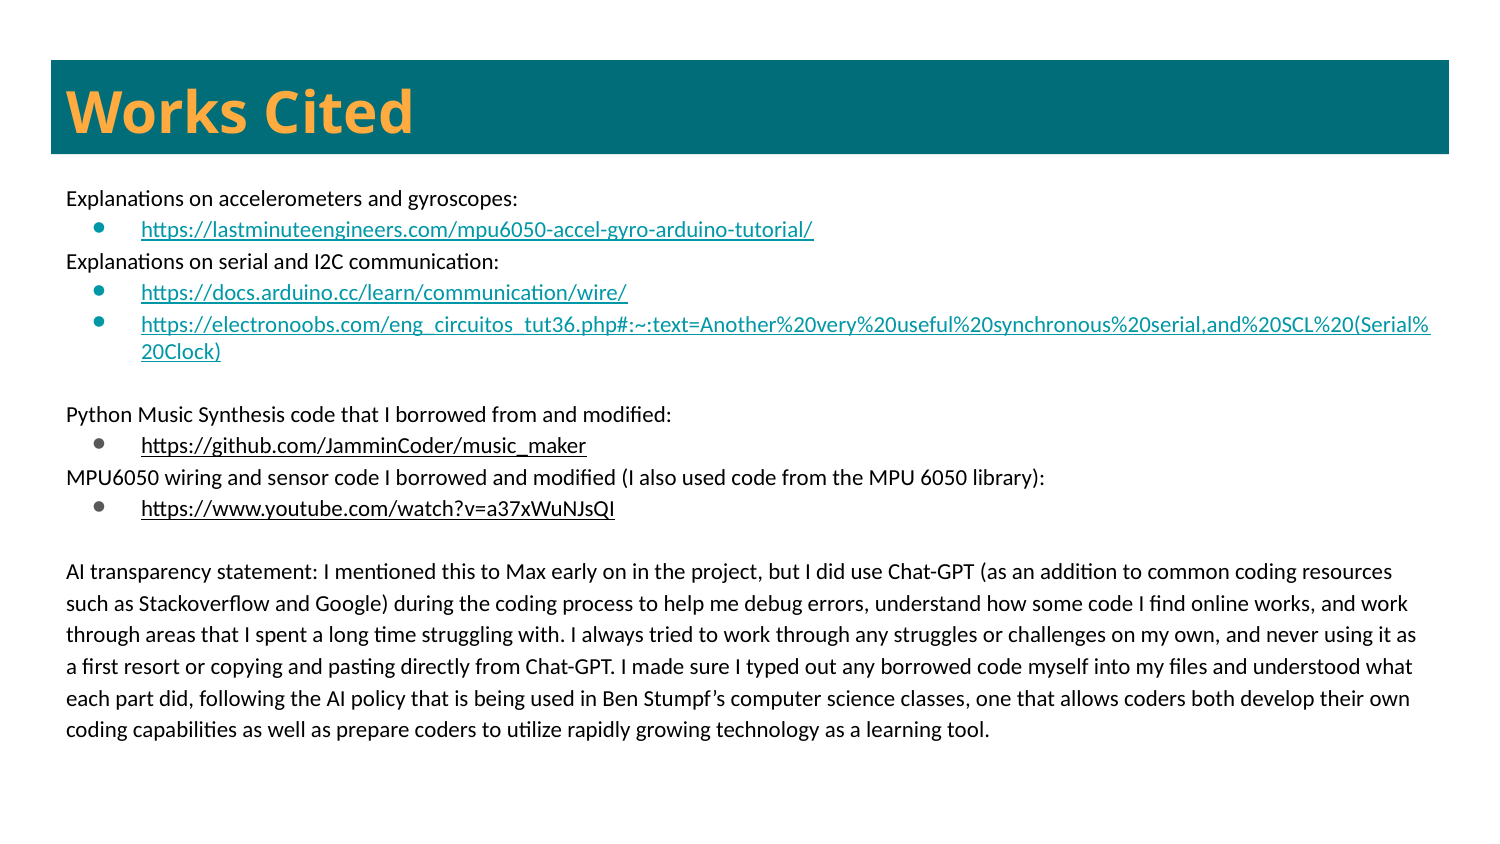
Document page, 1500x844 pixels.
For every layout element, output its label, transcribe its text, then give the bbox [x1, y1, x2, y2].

list Explanations on accelerometers and gyroscopes: https://lastminuteengineers.com/mpu6050-accel-gyro-arduino-tutorial/ Explanations on serial and I2C communication: https://docs.arduino.cc/learn/communication/wire/ https://electronoobs.com/eng_circuitos_tut36.php#:~:text=Another%20very%20useful%20synchronous%20serial,and%20SCL%20(Serial%20Clock) Python Music Synthesis code that I borrowed from and modified: https://github.com/JamminCoder/music_maker MPU6050 wiring and sensor code I borrowed and modified (I also used code from the MPU 6050 library): https://www.youtube.com/watch?v=a37xWuNJsQI AI transparency statement: I mentioned this to Max early on in the project, but I did use Chat-GPT (as an addition to common coding resources such as Stackoverflow and Google) during the coding process to help me debug errors, understand how some code I find online works, and work through areas that I spent a long time struggling with. I always tried to work through any struggles or challenges on my own, and never using it as a first resort or copying and pasting directly from Chat-GPT. I made sure I typed out any borrowed code myself into my files and understood what each part did, following the AI policy that is being used in Ben Stumpf’s computer science classes, one that allows coders both develop their own coding capabilities as well as prepare coders to utilize rapidly growing technology as a learning tool. [51, 164, 1449, 844]
title Works Cited [51, 60, 1449, 155]
